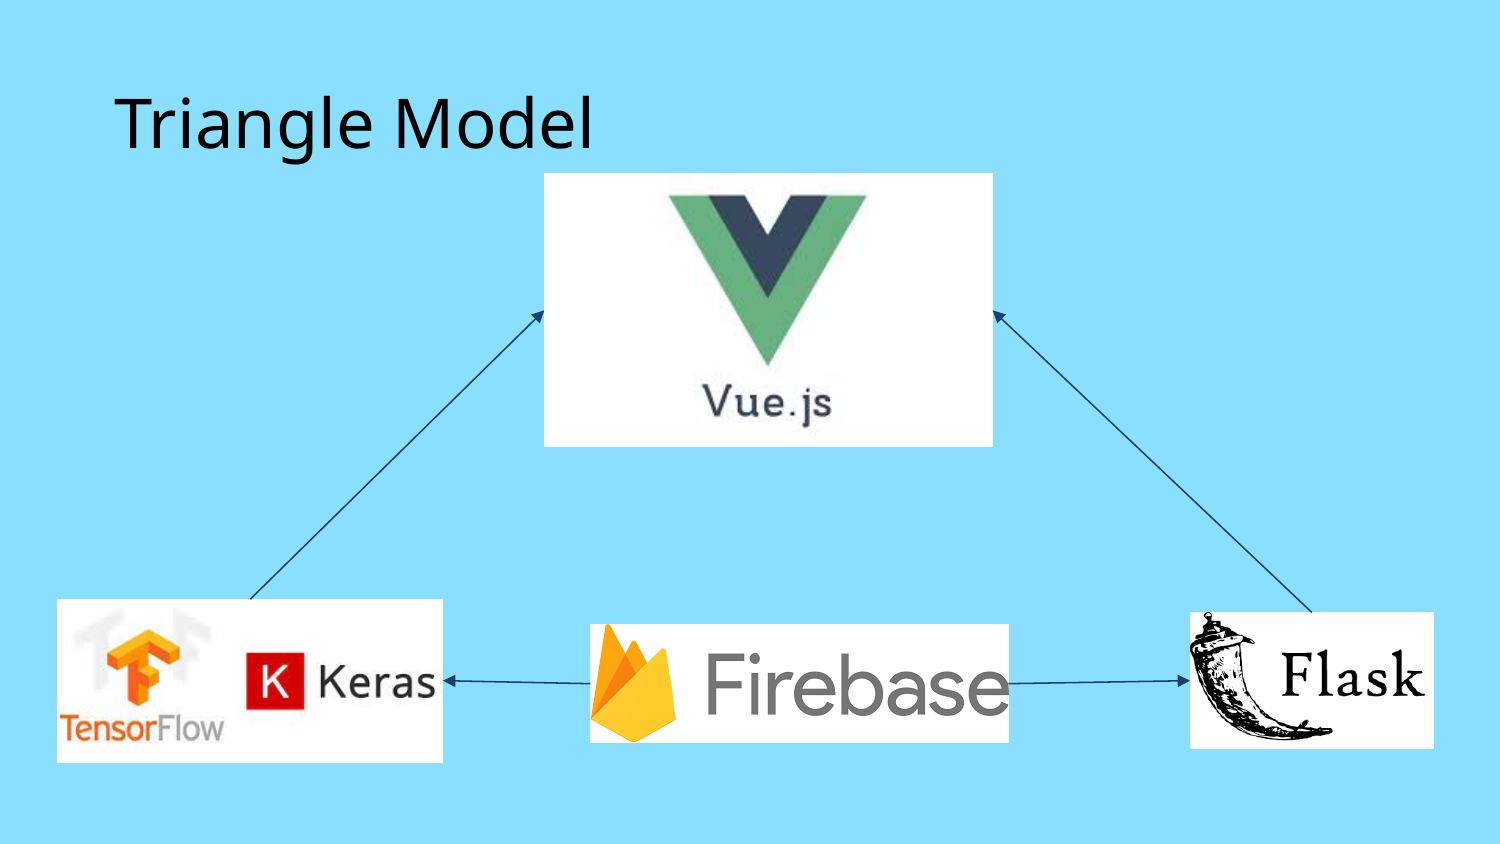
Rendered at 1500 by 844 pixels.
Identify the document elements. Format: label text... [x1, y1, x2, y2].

picture [543, 173, 993, 448]
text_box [992, 310, 1313, 613]
title Triangle Model [103, 44, 1397, 208]
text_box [442, 680, 591, 684]
picture [590, 624, 1009, 743]
picture [1189, 612, 1435, 750]
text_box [250, 310, 545, 600]
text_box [1008, 680, 1191, 684]
picture [57, 598, 444, 763]
